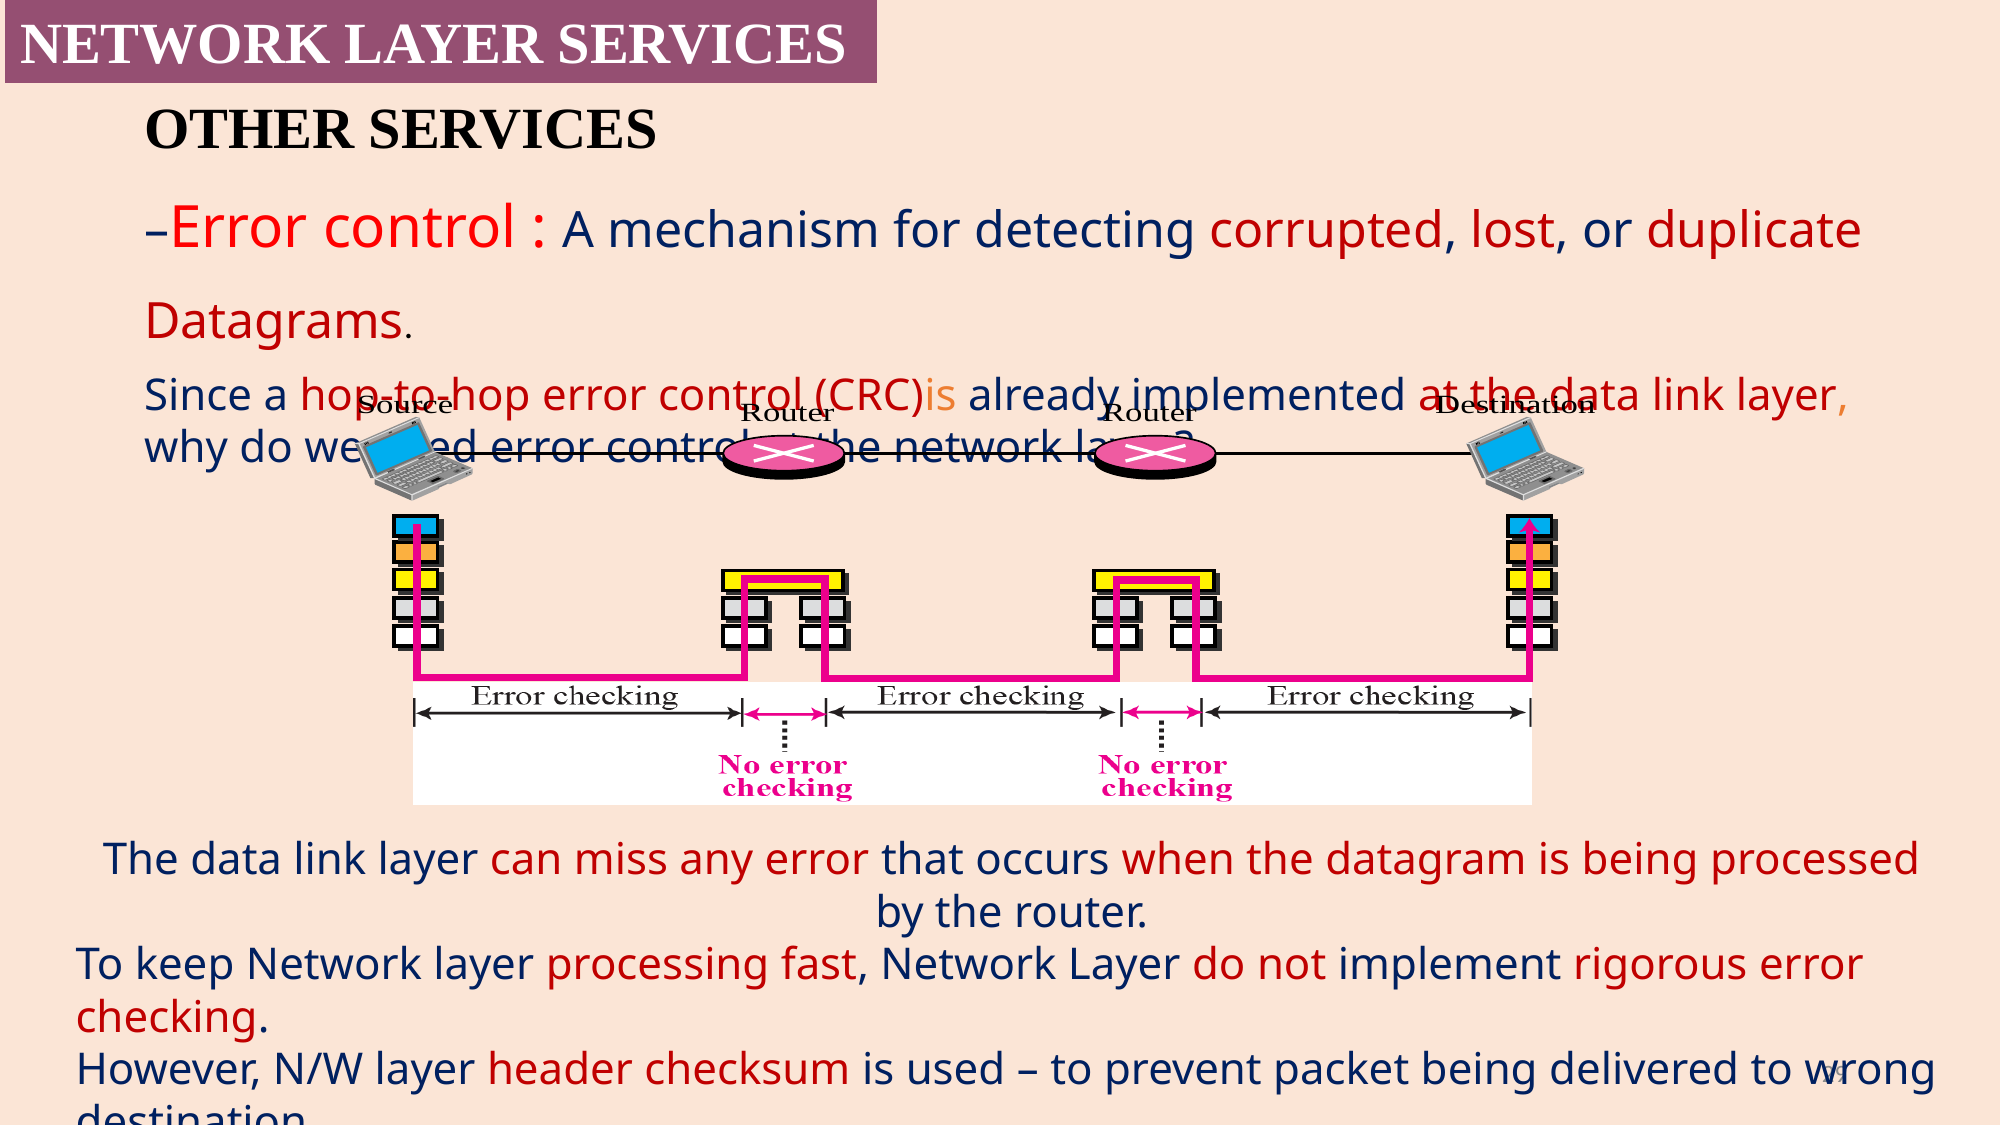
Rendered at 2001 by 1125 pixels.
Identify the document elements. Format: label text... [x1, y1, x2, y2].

text_box –Error control : A mechanism for detecting corrupted, lost, or duplicate Datagrams. Since a hop-to-hop error control (CRC)is already implemented at the data link layer, why do we need error control at the network layer? [129, 146, 1927, 479]
slide_number 29 [1412, 1042, 1863, 1103]
text_box The data link layer can miss any error that occurs when the datagram is being processed by the router. To keep Network layer processing fast, Network Layer do not implement rigorous error checking. However, N/W layer header checksum is used – to prevent packet being delivered to wrong destination The network layer at the Internet does not directly provide error control, the Internet uses another protocol- ICMP(Internet Message Control Protocol) to report error situation to Sender [60, 823, 1963, 1125]
text_box NETWORK LAYER SERVICES [5, 0, 877, 83]
text_box OTHER SERVICES [129, 83, 1012, 168]
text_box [353, 390, 1596, 805]
